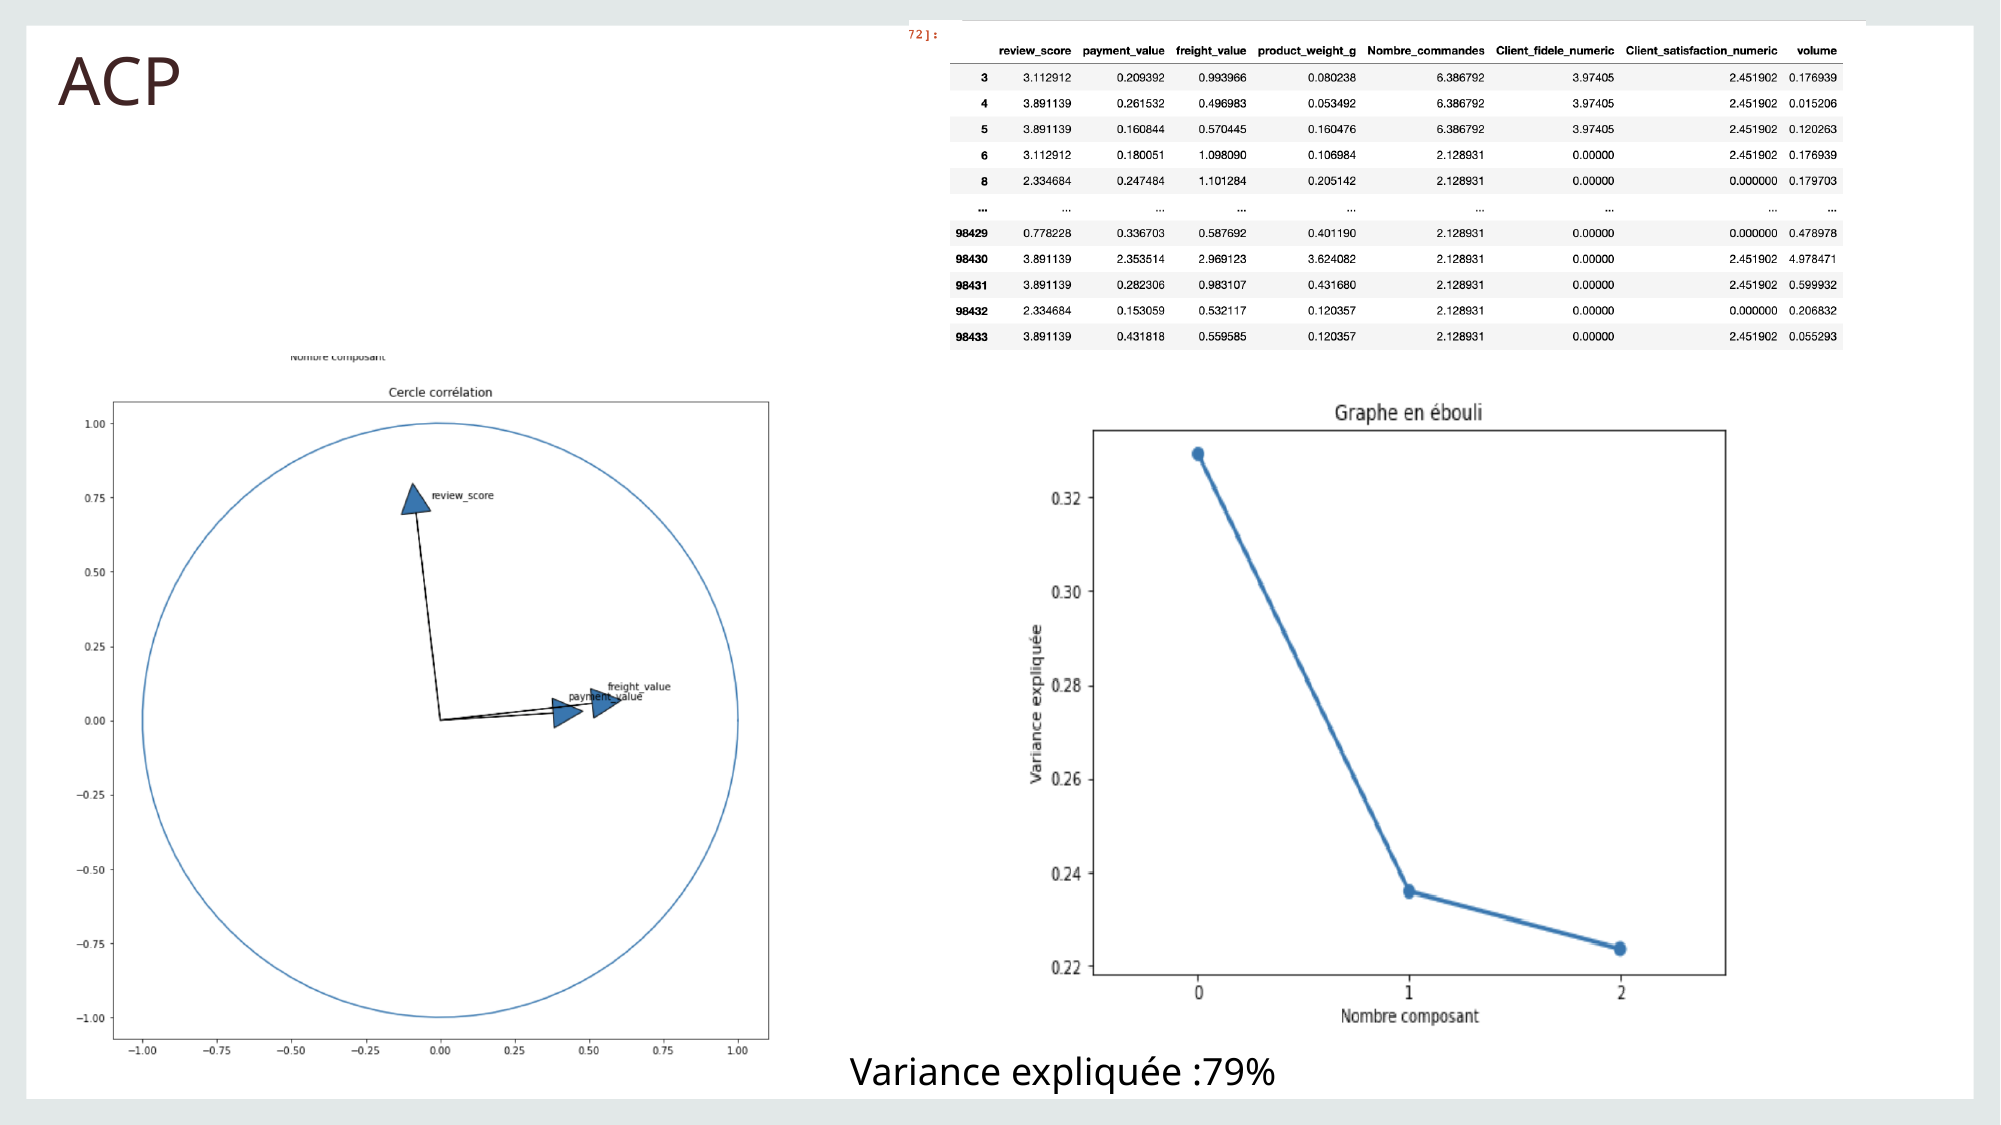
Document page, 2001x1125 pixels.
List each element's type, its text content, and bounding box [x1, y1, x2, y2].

picture [43, 356, 836, 1071]
picture [931, 392, 1957, 1041]
text_box Variance expliquée :79% [835, 1040, 1326, 1101]
picture [909, 20, 1866, 360]
title ACP [43, 0, 1707, 127]
